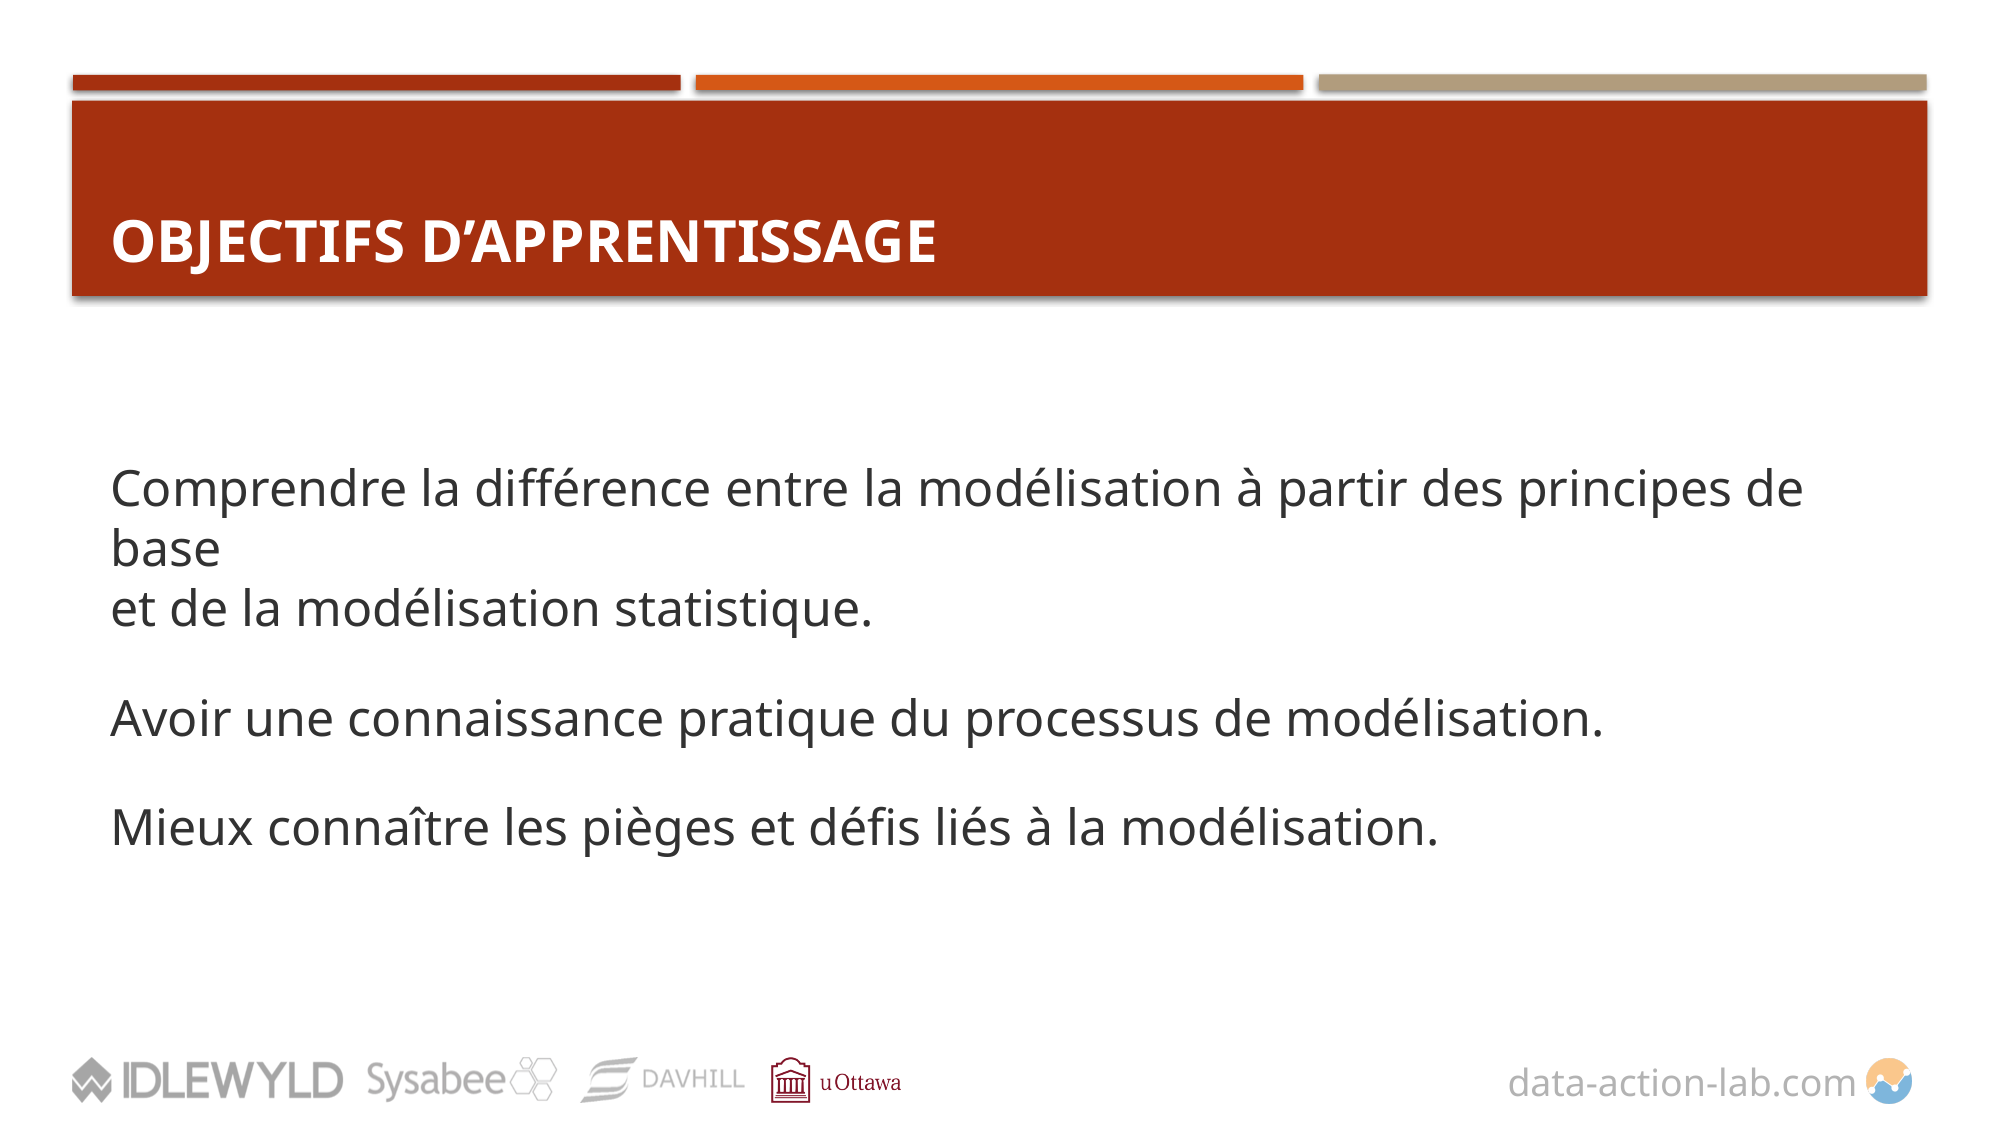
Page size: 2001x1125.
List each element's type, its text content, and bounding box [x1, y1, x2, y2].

list Comprendre la différence entre la modélisation à partir des principes de base et de la modélisation statistique. Avoir une connaissance pratique du processus de modélisation. Mieux connaître les pièges et défis liés à la modélisation. [95, 357, 1905, 1037]
title OBJECTIFS D’APPRENTISSAGE [95, 115, 1905, 282]
picture [771, 1057, 901, 1103]
picture [72, 1057, 745, 1103]
